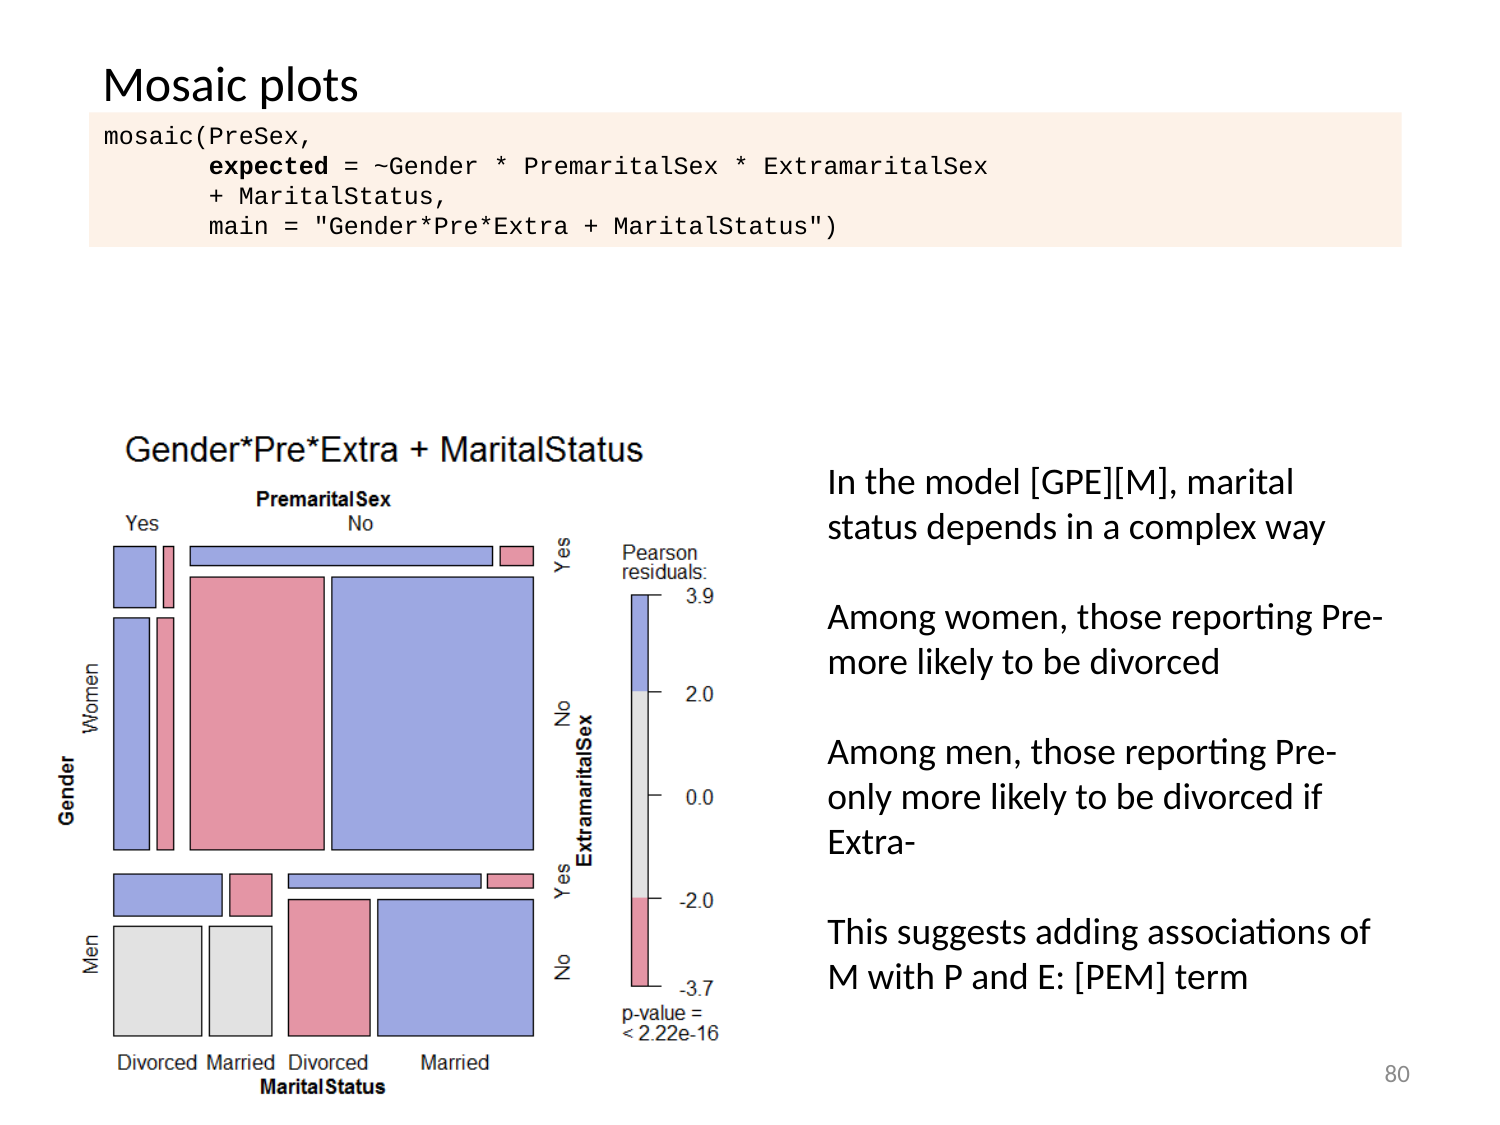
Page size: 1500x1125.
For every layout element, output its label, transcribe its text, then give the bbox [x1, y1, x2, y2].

slide_number 80 [1074, 1042, 1425, 1103]
text_box mosaic(PreSex, expected = ~Gender * PremaritalSex * ExtramaritalSex + MaritalStatus, main = "Gender*Pre*Extra + MaritalStatus") [89, 112, 1402, 247]
text_box Mosaic plots [87, 44, 725, 119]
picture [52, 429, 729, 1103]
text_box In the model [GPE][M], marital status depends in a complex way Among women, those reporting Pre- more likely to be divorced Among men, those reporting Pre- only more likely to be divorced if Extra- This suggests adding associations of M with P and E: [PEM] term [812, 449, 1402, 1005]
